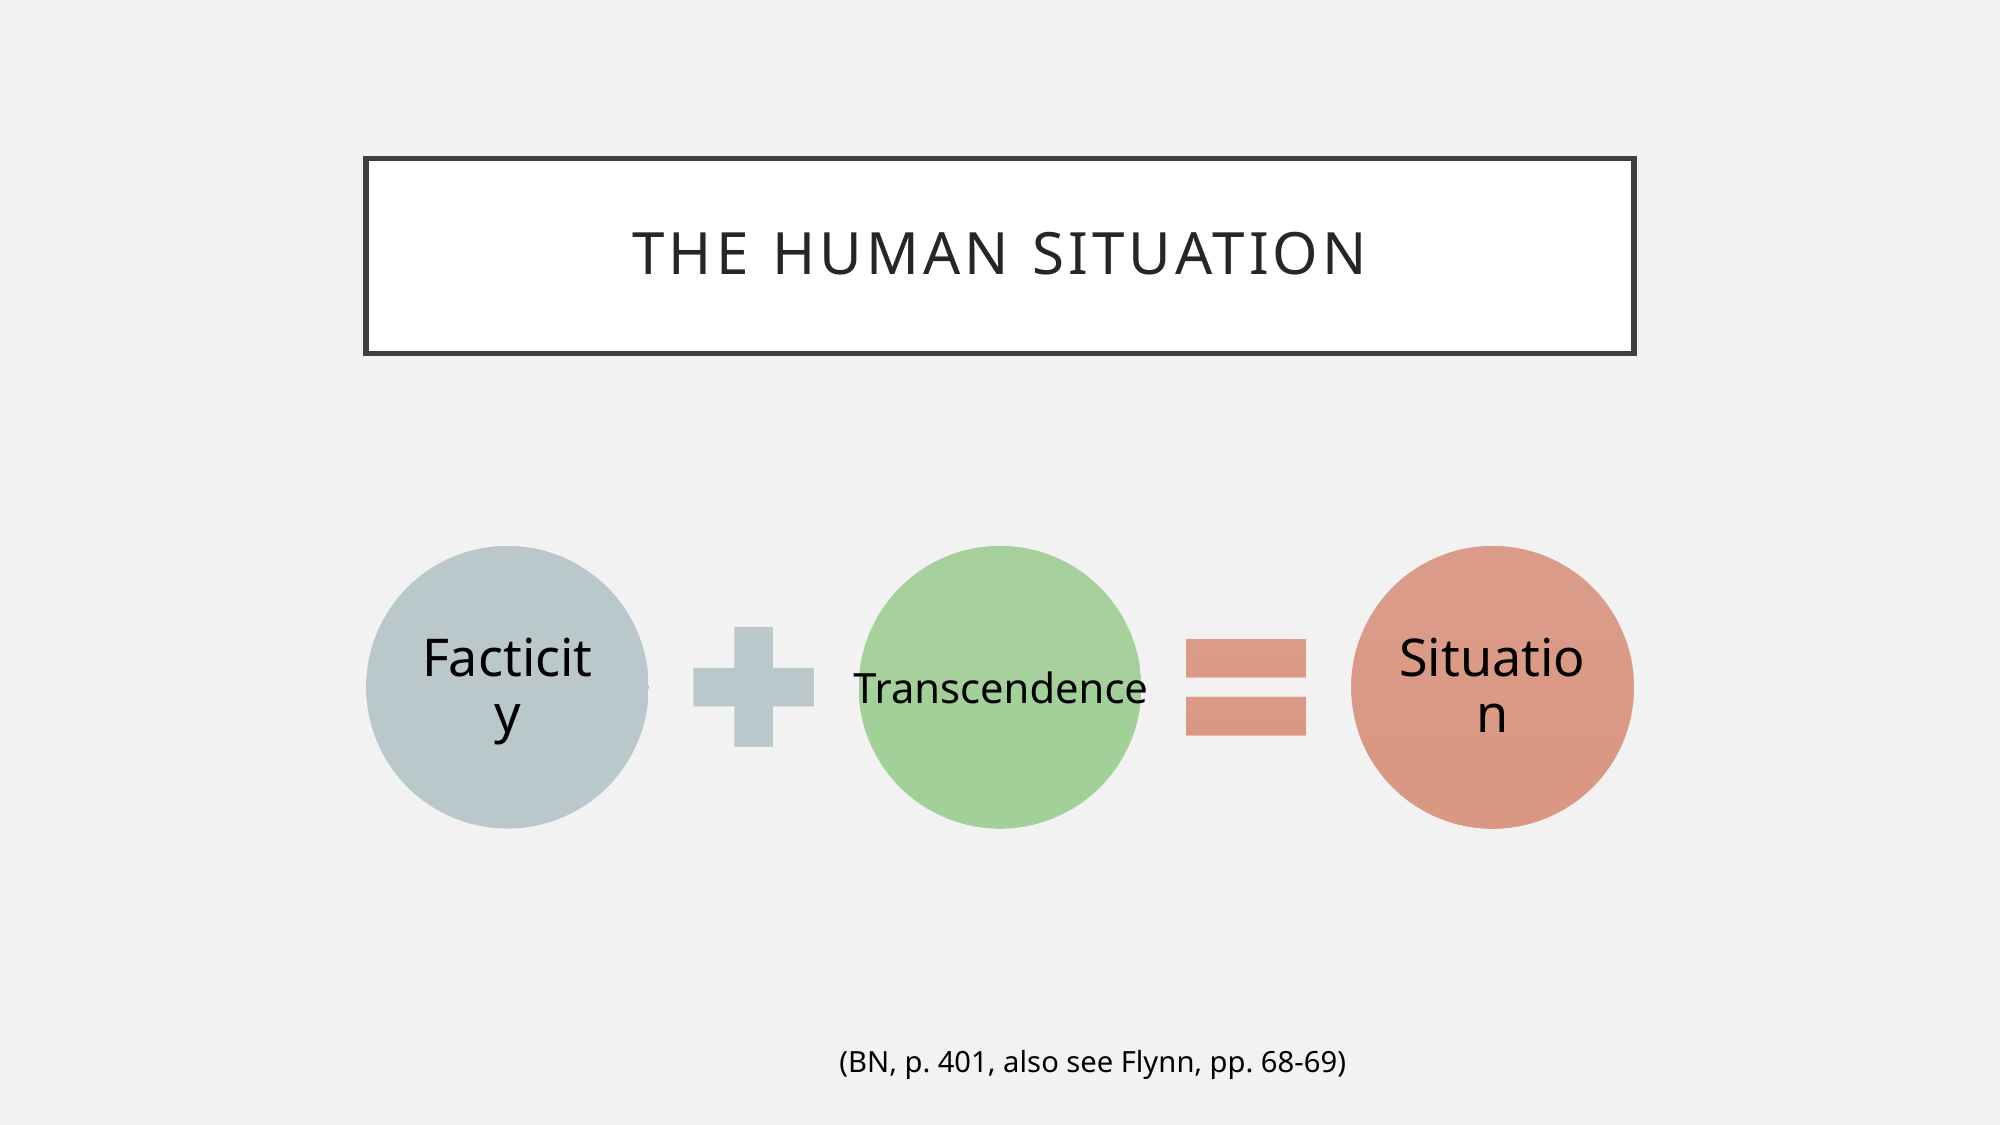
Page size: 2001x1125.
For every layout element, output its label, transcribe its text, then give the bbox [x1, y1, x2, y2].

title The Human situation [363, 156, 1637, 356]
text_box (BN, p. 401, also see Flynn, pp. 68-69) [824, 1035, 1362, 1086]
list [365, 432, 1635, 942]
